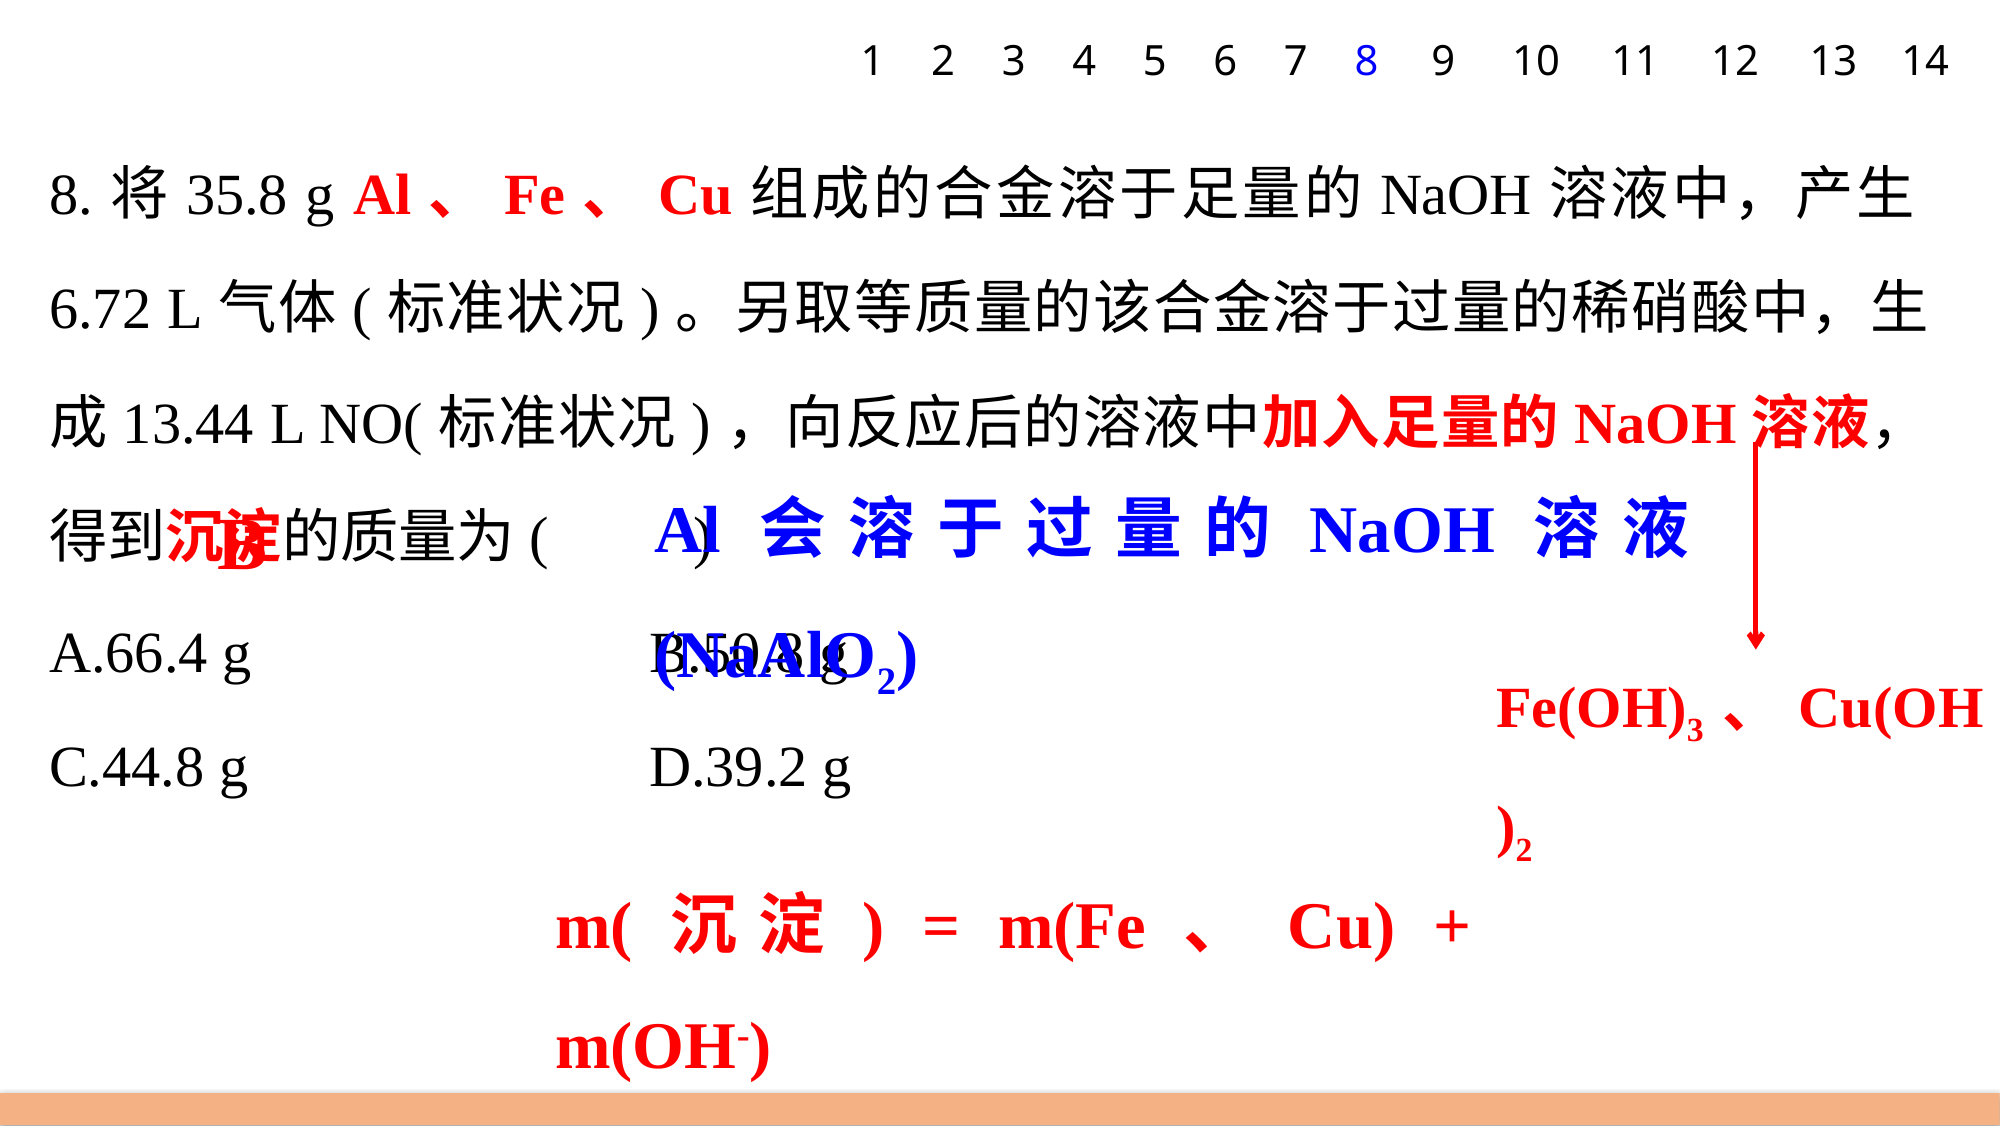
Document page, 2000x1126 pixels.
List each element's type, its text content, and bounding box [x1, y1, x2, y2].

text_box m(沉淀) = m(Fe、Cu) + m(OH-) [540, 834, 1486, 969]
text_box 8.将35.8 g Al、Fe、Cu组成的合金溶于足量的NaOH溶液中，产生6.72 L气体(标准状况)。另取等质量的该合金溶于过量的稀硝酸中，生成13.44 L NO(标准状况)，向反应后的溶液中加入足量的NaOH溶液，得到沉淀的质量为( ) A.66.4 g B.50.8 g C.44.8 g D.39.2 g [34, 103, 1944, 806]
text_box 3 [984, 11, 1044, 106]
text_box 2 [913, 11, 973, 106]
text_box 13 [1792, 11, 1875, 106]
text_box [0, 1092, 2000, 1126]
text_box 7 [1266, 11, 1326, 106]
text_box 5 [1125, 11, 1185, 106]
text_box 6 [1195, 11, 1255, 106]
text_box 12 [1689, 11, 1781, 106]
text_box 8 [1336, 11, 1397, 106]
text_box 4 [1054, 11, 1114, 106]
text_box 9 [1407, 11, 1480, 106]
text_box Al会溶于过量的NaOH溶液(NaAlO2) [639, 438, 1720, 590]
text_box 14 [1886, 11, 1965, 106]
text_box Fe(OH)3、Cu(OH)2 [1481, 621, 1999, 756]
text_box 1 [843, 11, 903, 106]
text_box 11 [1592, 11, 1678, 106]
text_box 10 [1490, 11, 1582, 106]
text_box B [202, 442, 283, 593]
